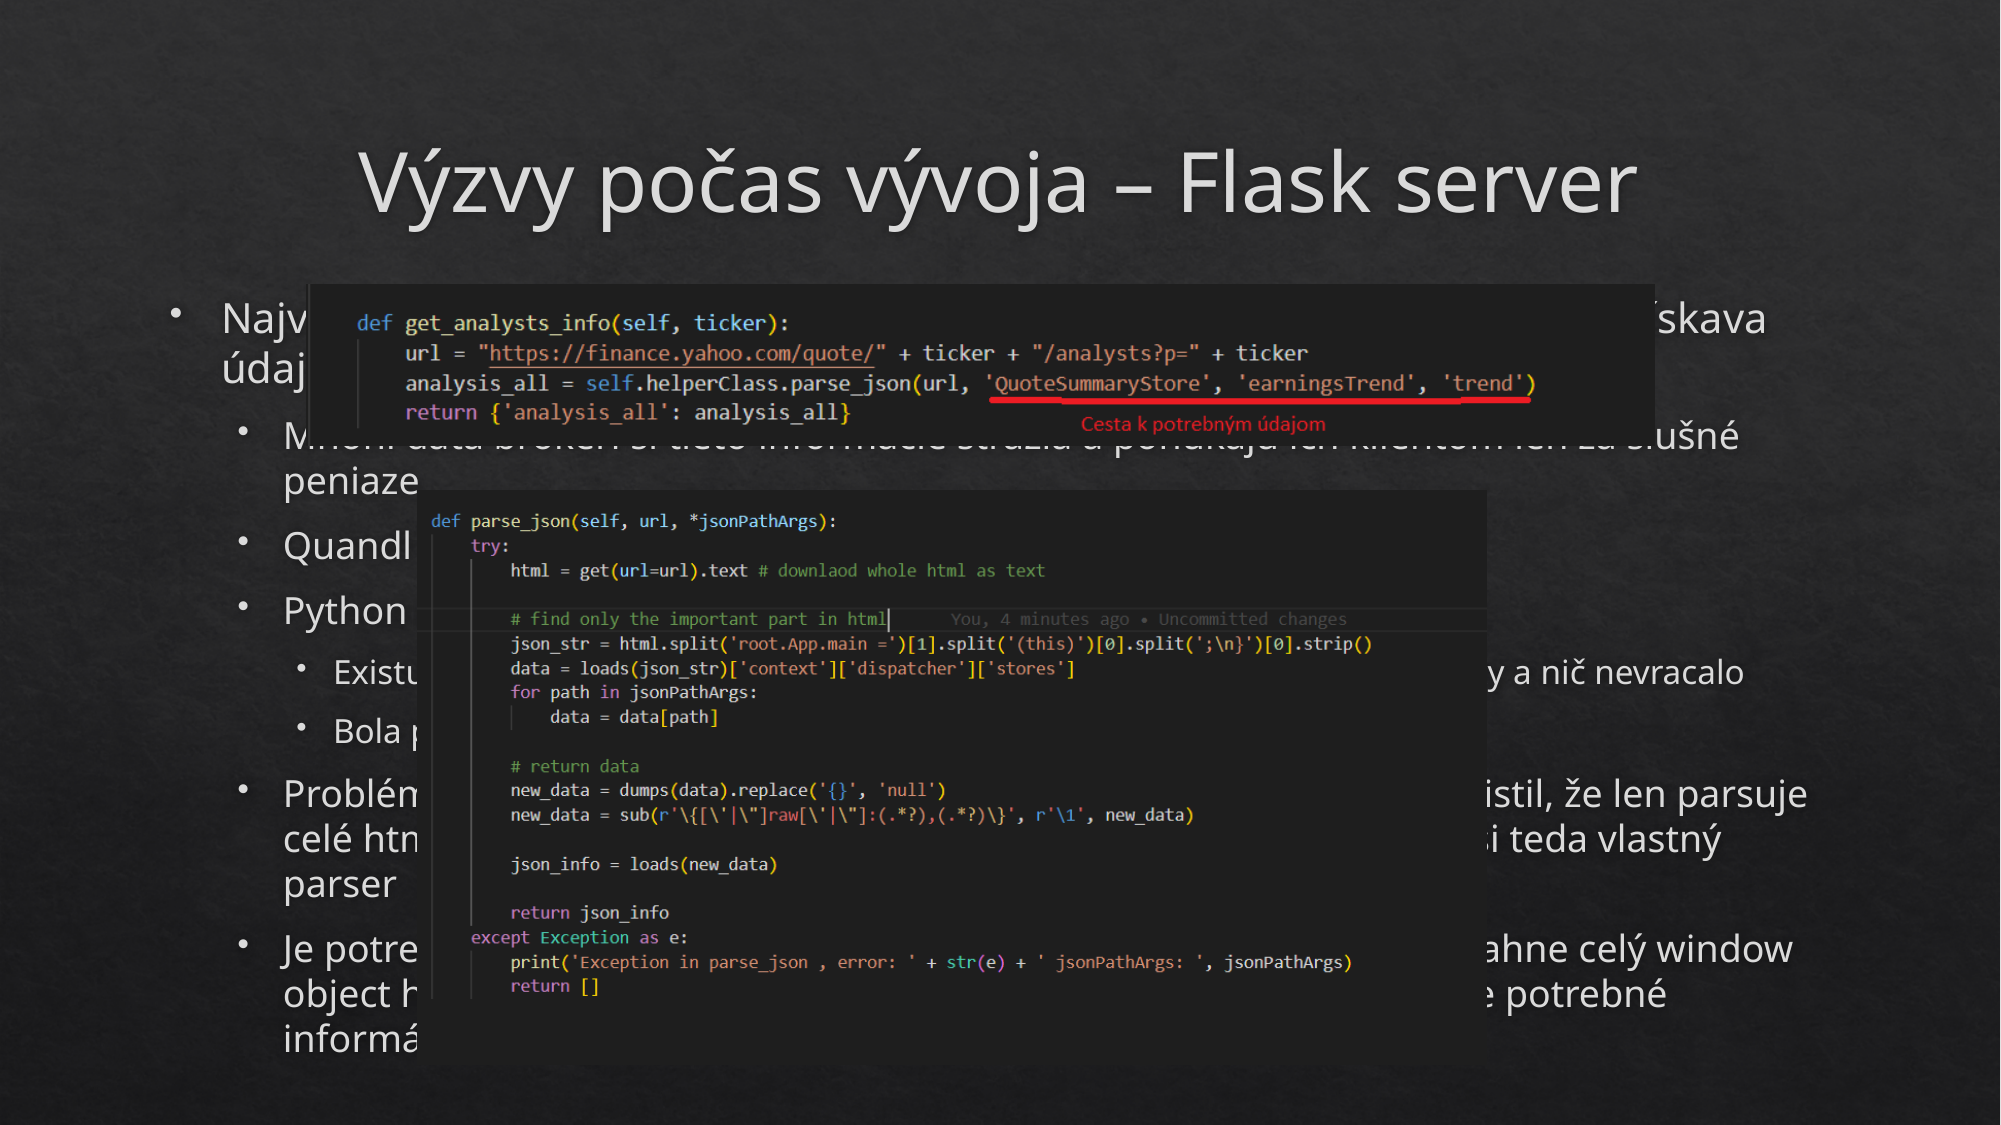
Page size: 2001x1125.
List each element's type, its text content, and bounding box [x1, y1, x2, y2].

title Výzvy počas vývoja – Flask server [149, 99, 1849, 260]
picture [306, 283, 1655, 446]
picture [417, 490, 1488, 1065]
list Najviac času mi zabralo vyhotovenie rest servera pomocou flasku, ktorý získava údaje firiem z viacerých apín Mnohí data brokeri si tieto informácie strážia a ponúkajú ich klientom len za slušné peniaze Quandl a finhub poskytujú zopár informácii cez free účet Python neobsahuje žiadne prospešné knižnice Existuje napr. yfinance, ale boli príklady kedy sa program dostal do výnimky a nič nevracalo Bola potreba vytvoriť si vlastné riešenie Problém som vyriešil tak, že som si preštudoval knižnicu yfinance a zistil, že len parsuje celé html-ko z yahoo finance a vyberá potrebné údaje. Nakódil som si teda vlastný parser Je potrebné zadať url adresu odkiaľ chcem získať dáta, parse_json stiahne celý window object htmlka ako text a potom vďaka ceste v jsonPathArgs extrahuje potrebné informácie [149, 284, 1849, 1110]
